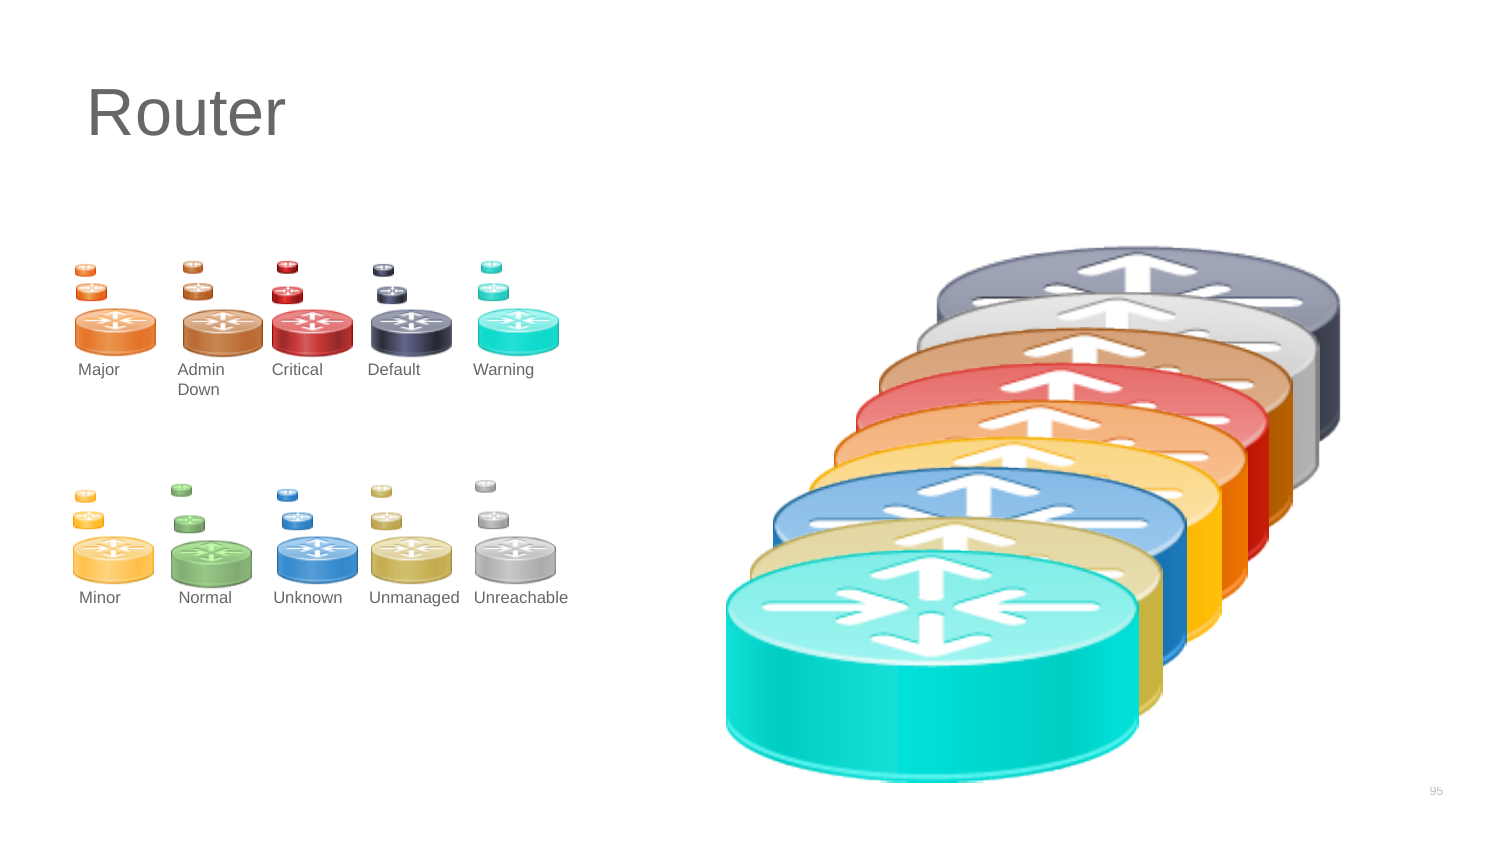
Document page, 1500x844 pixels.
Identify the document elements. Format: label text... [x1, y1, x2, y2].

picture [477, 256, 559, 373]
picture [74, 260, 156, 373]
title Router [71, 55, 1441, 176]
picture [371, 481, 393, 502]
picture [474, 505, 556, 601]
picture [272, 280, 354, 374]
picture [170, 480, 192, 502]
picture [277, 485, 358, 601]
picture [474, 476, 496, 498]
picture [371, 506, 453, 601]
picture [277, 257, 298, 278]
picture [726, 233, 1357, 784]
picture [371, 260, 453, 374]
picture [170, 509, 252, 605]
picture [182, 257, 264, 374]
picture [73, 486, 155, 602]
